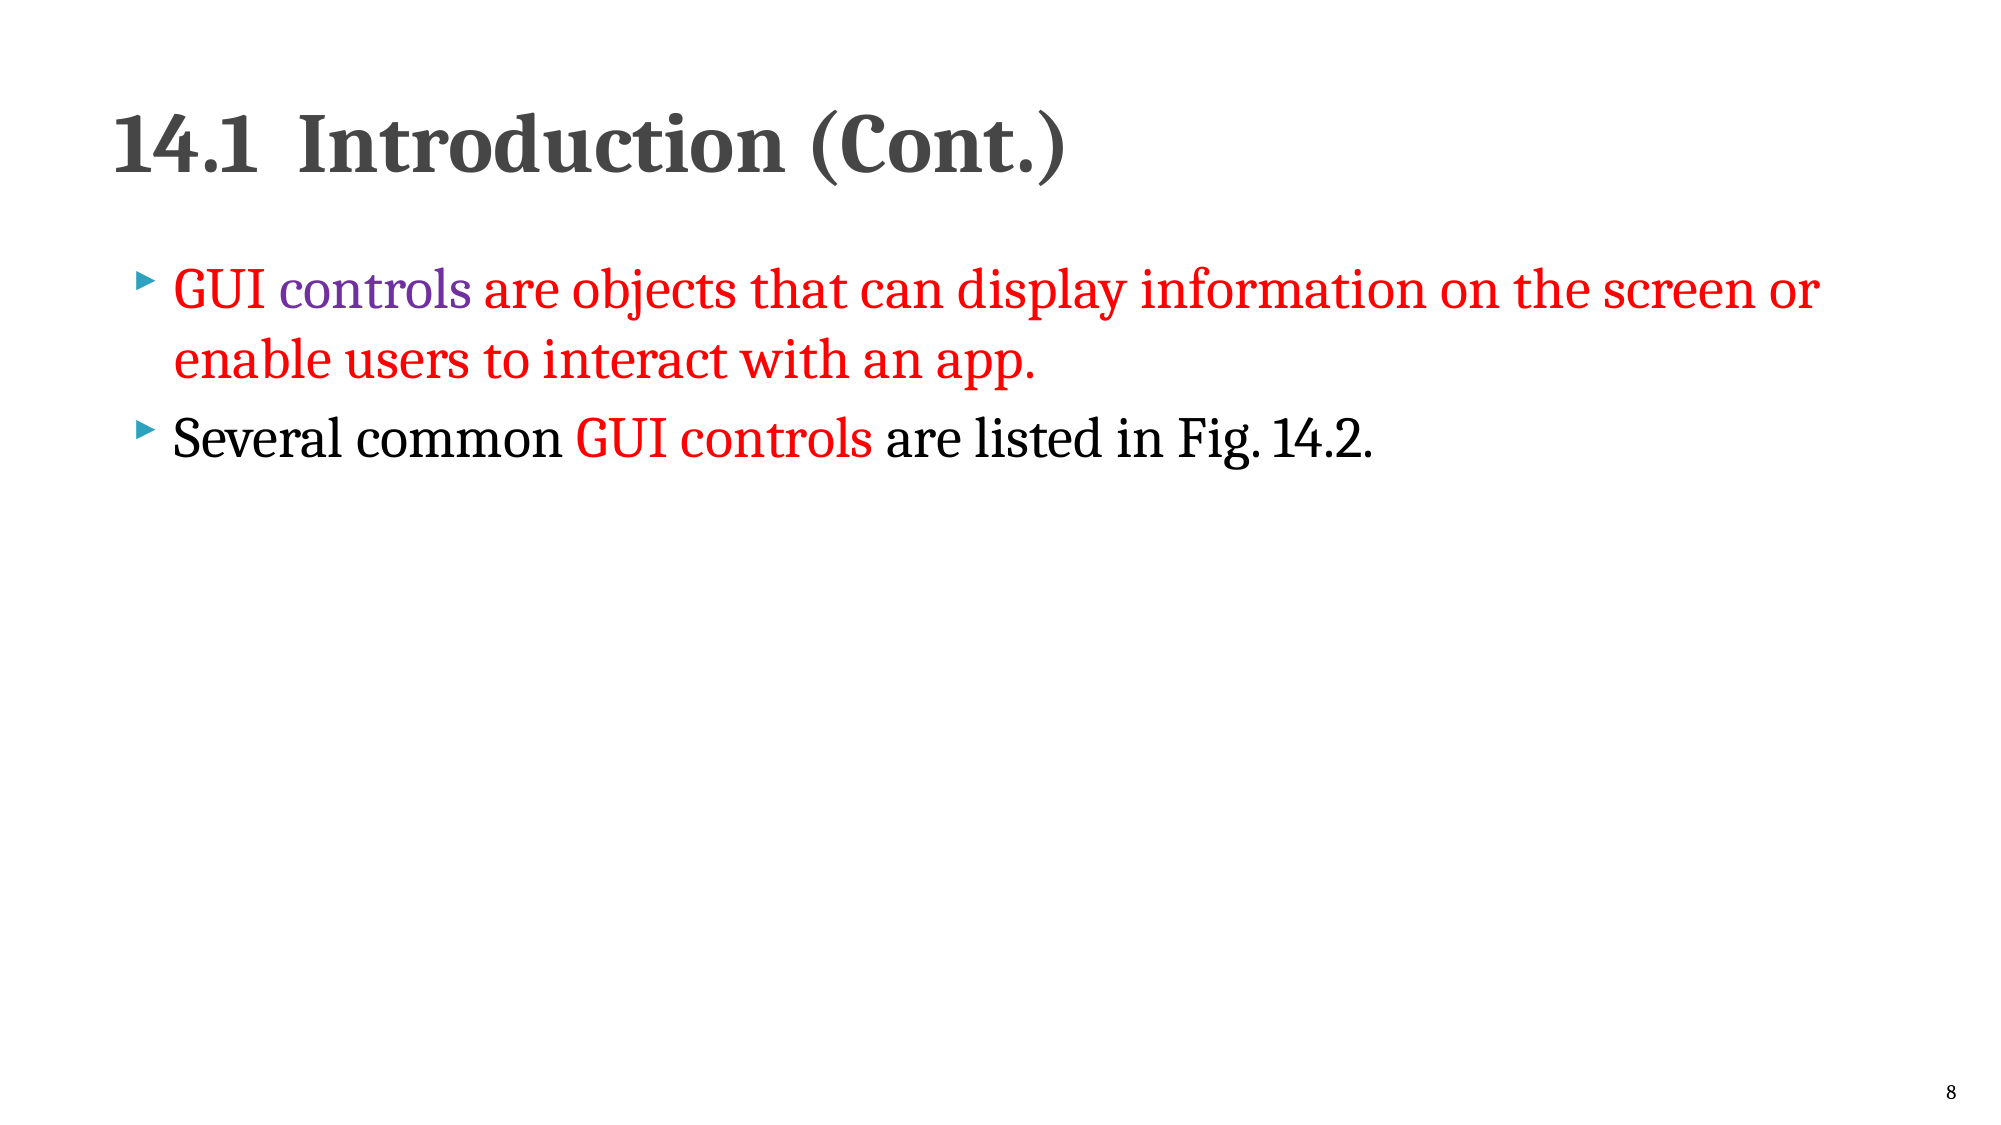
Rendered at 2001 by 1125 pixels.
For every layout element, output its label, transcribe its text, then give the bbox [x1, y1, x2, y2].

slide_number 8 [1891, 1051, 1972, 1112]
title 14.1 Introduction (Cont.) [99, 45, 1900, 233]
list GUI controls are objects that can display information on the screen or enable users to interact with an app. Several common GUI controls are listed in Fig. 14.2. [99, 242, 1900, 986]
